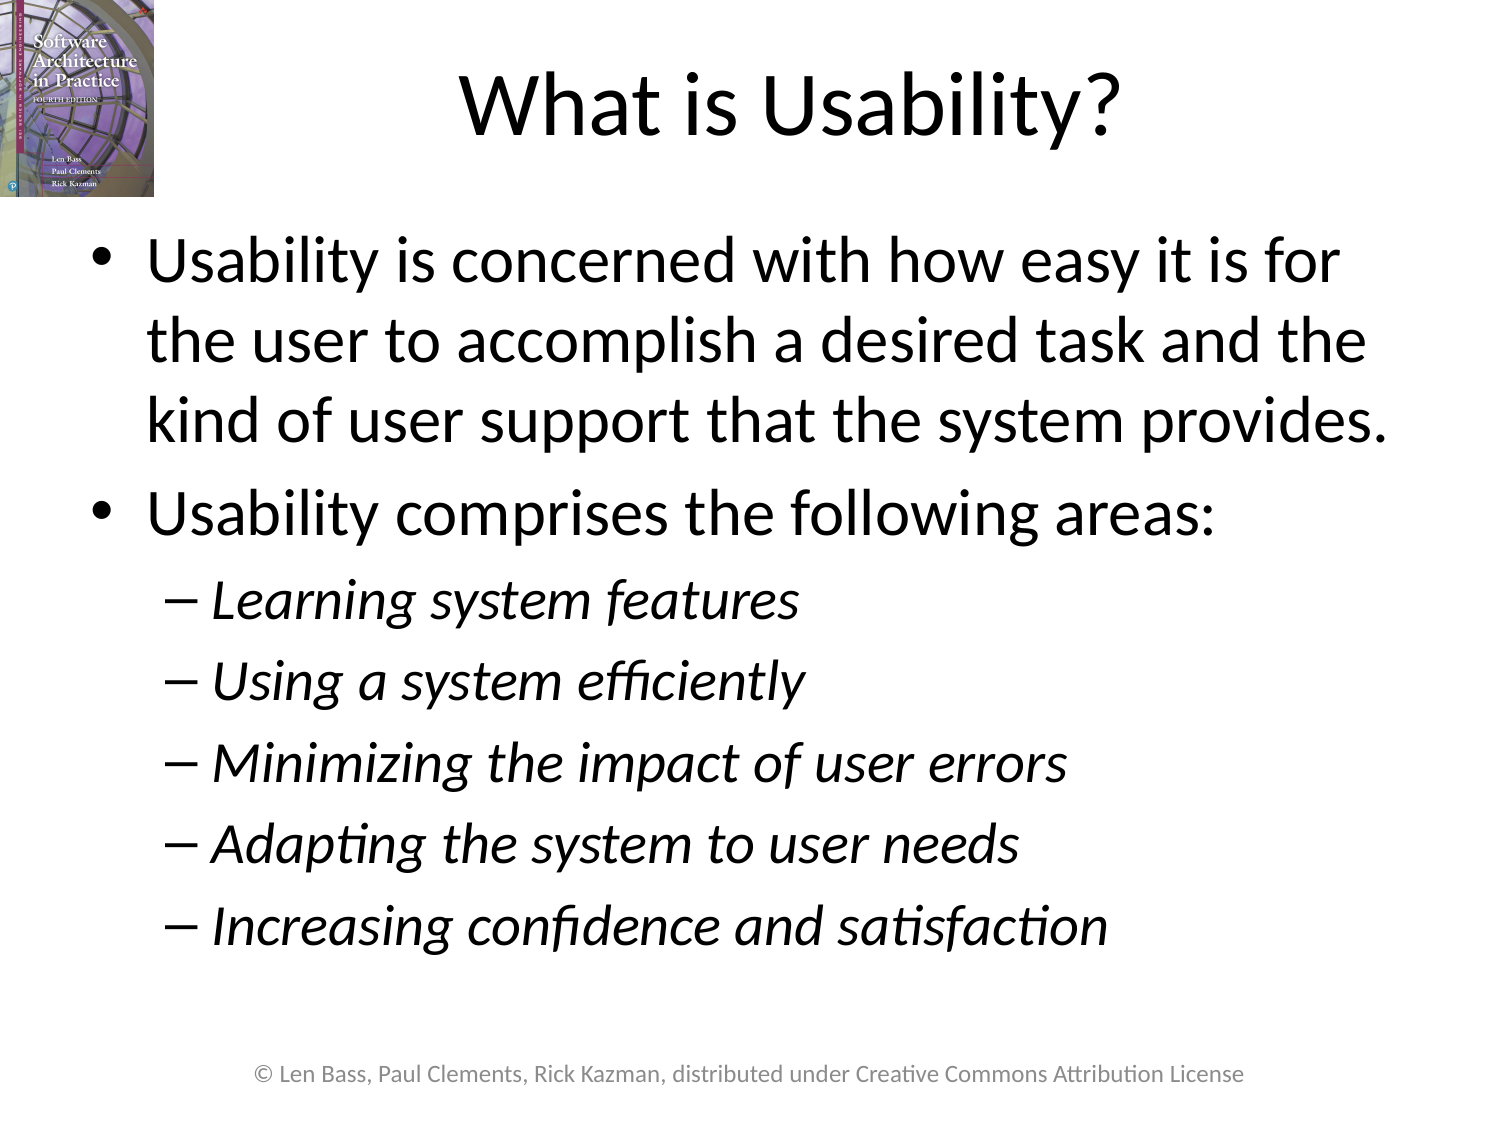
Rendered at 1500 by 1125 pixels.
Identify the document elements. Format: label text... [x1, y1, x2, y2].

list Usability is concerned with how easy it is for the user to accomplish a desired task and the kind of user support that the system provides. Usability comprises the following areas: Learning system features Using a system efficiently Minimizing the impact of user errors Adapting the system to user needs Increasing confidence and satisfaction [75, 208, 1425, 1005]
footer © Len Bass, Paul Clements, Rick Kazman, distributed under Creative Commons Attribution License [230, 1042, 1270, 1103]
picture [0, 0, 154, 197]
title What is Usability? [159, 45, 1425, 173]
